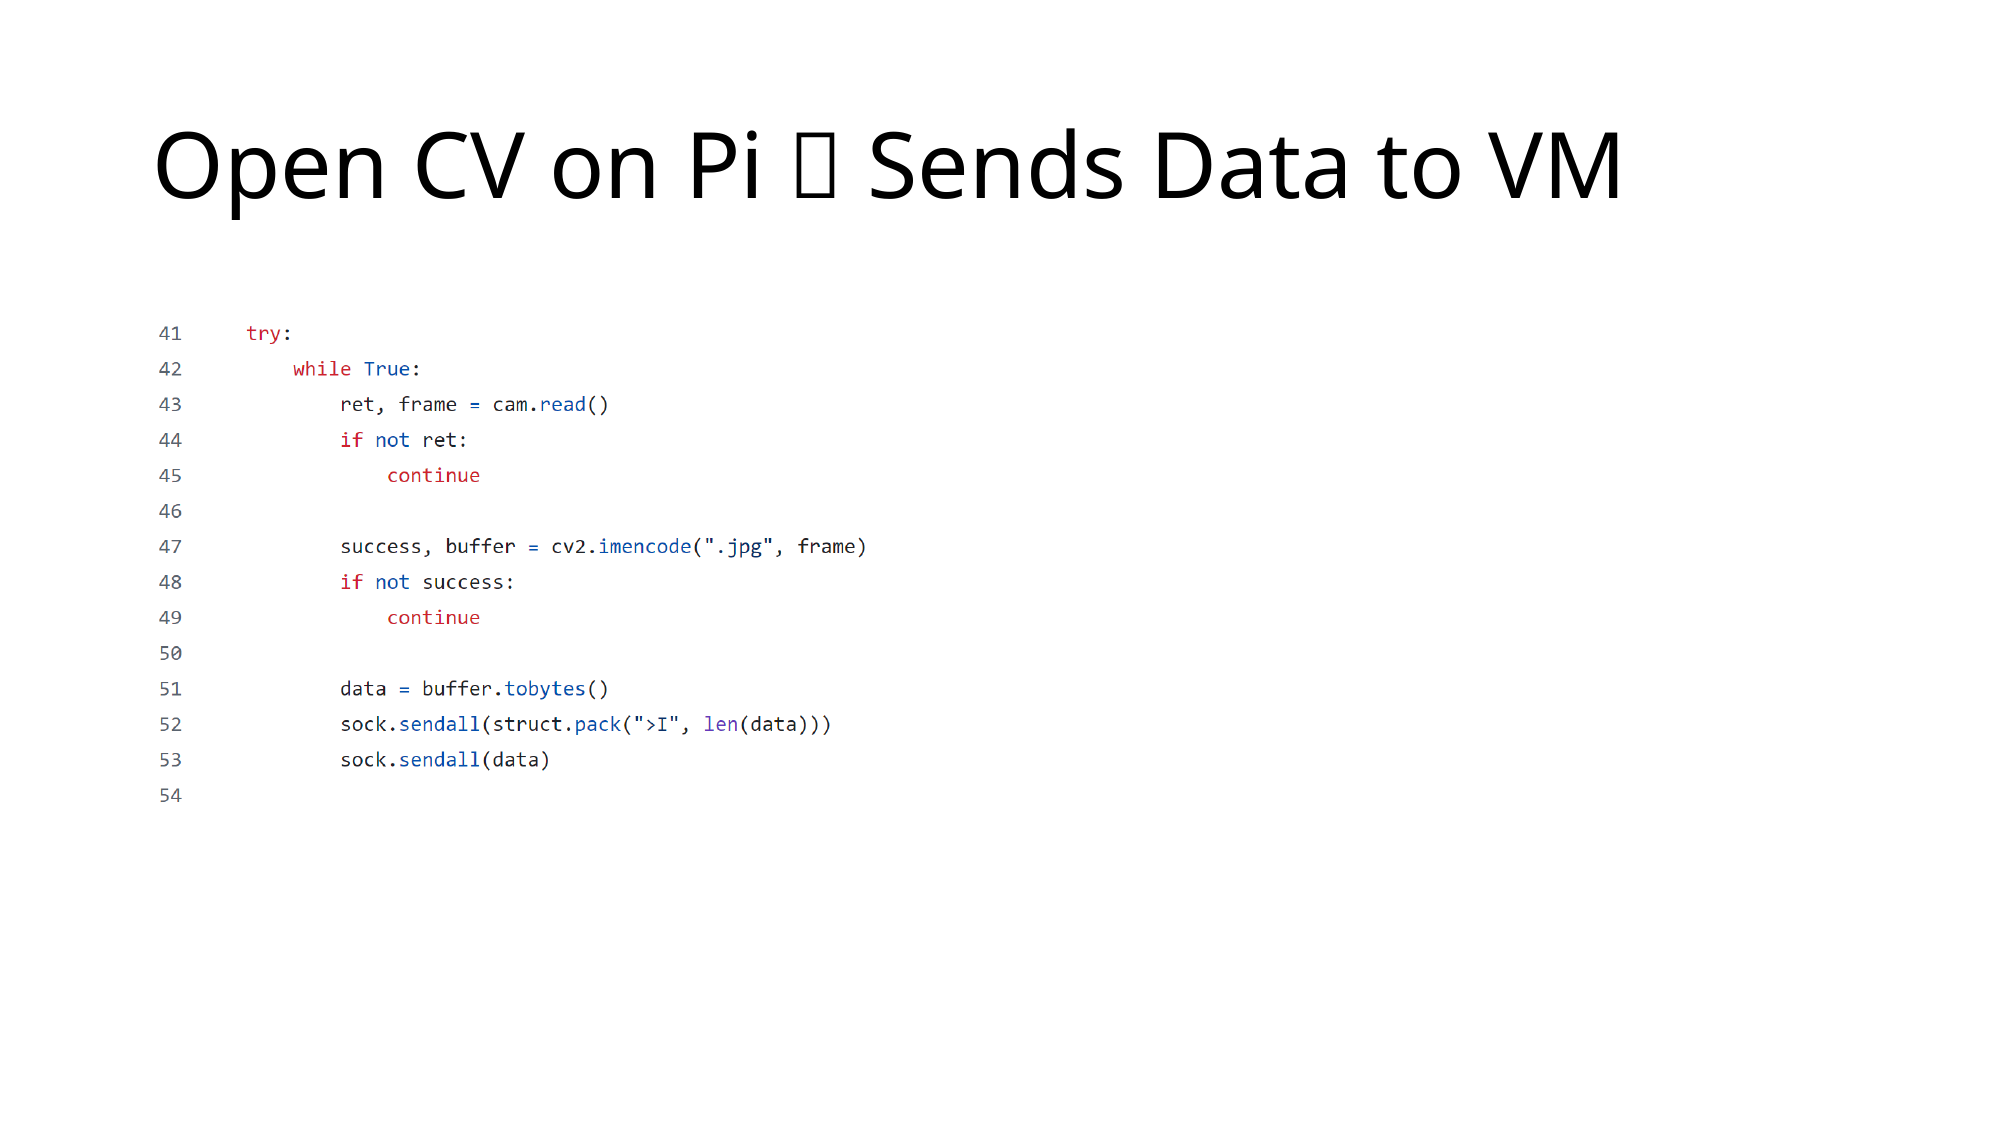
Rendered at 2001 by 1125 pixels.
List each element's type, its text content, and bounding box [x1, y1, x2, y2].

title Open CV on Pi  Sends Data to VM [137, 59, 1863, 278]
picture [136, 311, 1189, 813]
